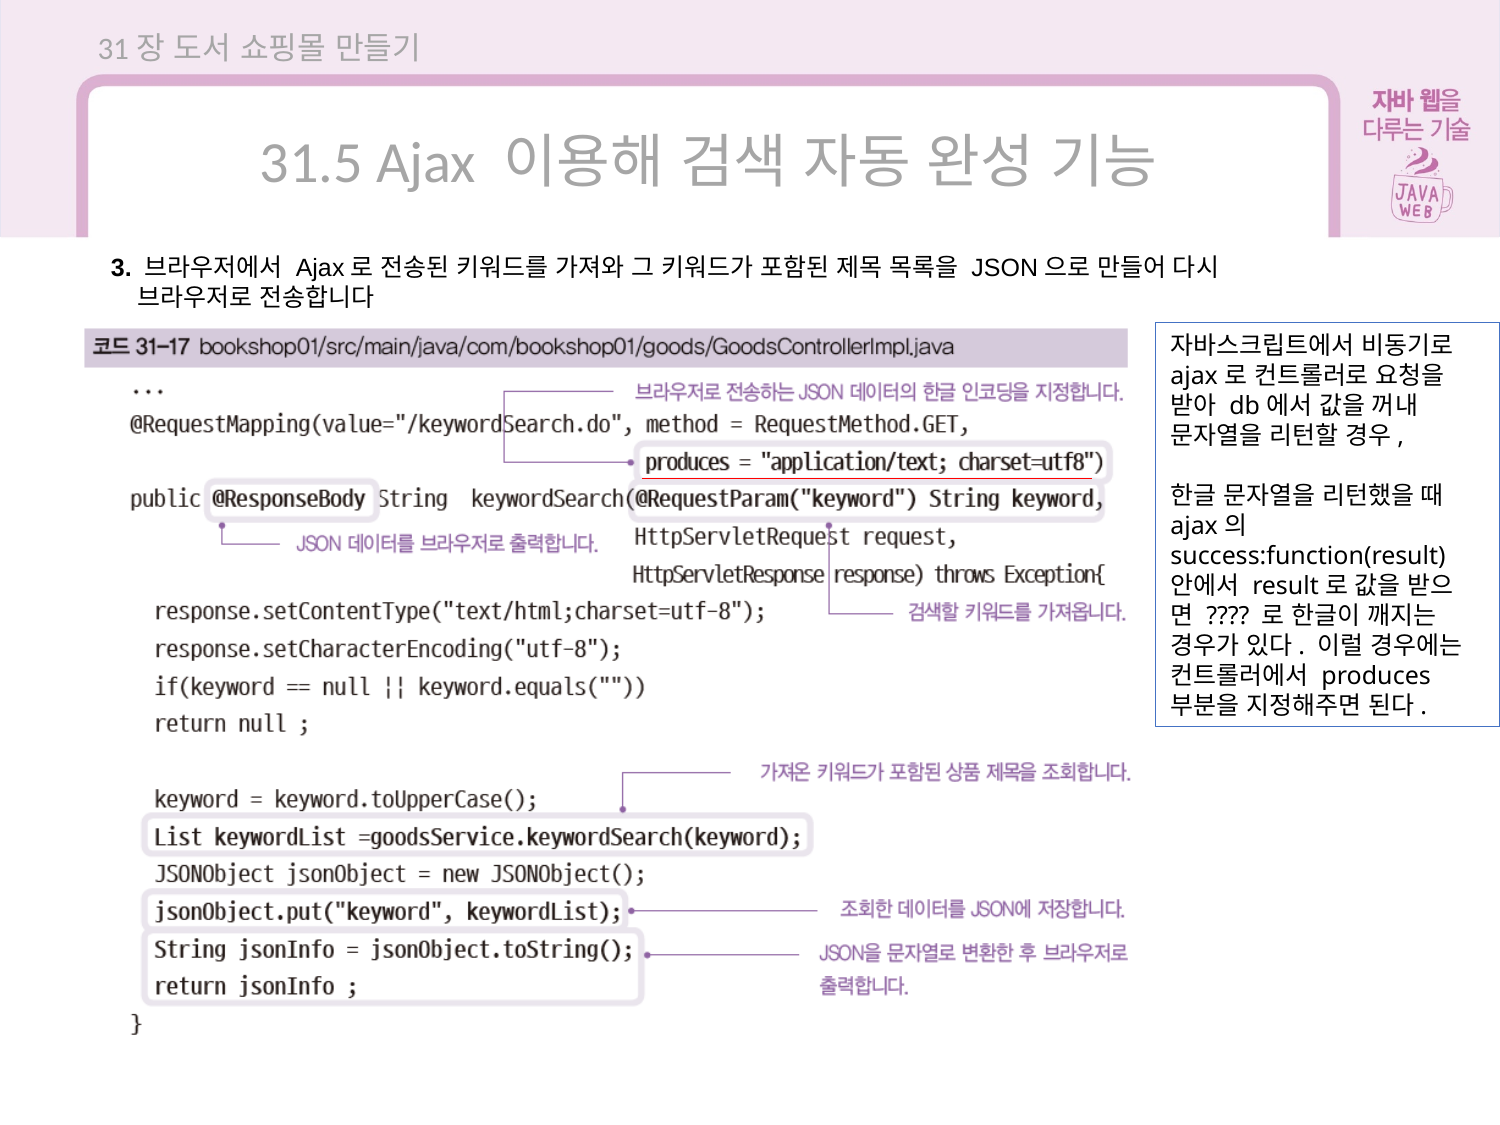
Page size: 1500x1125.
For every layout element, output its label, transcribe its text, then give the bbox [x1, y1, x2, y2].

text_box 3. 브라우저에서 Ajax로 전송된 키워드를 가져와 그 키워드가 포함된 제목 목록을 JSON으로 만들어 다시 브라우저로 전송합니다 [96, 244, 1396, 320]
text_box 자바스크립트에서 비동기로 ajax로 컨트롤러로 요청을 받아 db에서 값을 꺼내 문자열을 리턴할 경우, 한글 문자열을 리턴했을 때 ajax의success:function(result) 안에서 result로 값을 받으면 ???? 로 한글이 깨지는 경우가 있다. 이럴 경우에는 컨트롤러에서 produces 부분을 지정해주면 된다. [1156, 322, 1500, 727]
picture [0, 0, 1500, 1125]
text_box 31장 도서 쇼핑몰 만들기 [82, 0, 1133, 74]
text_box 31.5 Ajax 이용해 검색 자동 완성 기능 [96, 117, 1321, 202]
